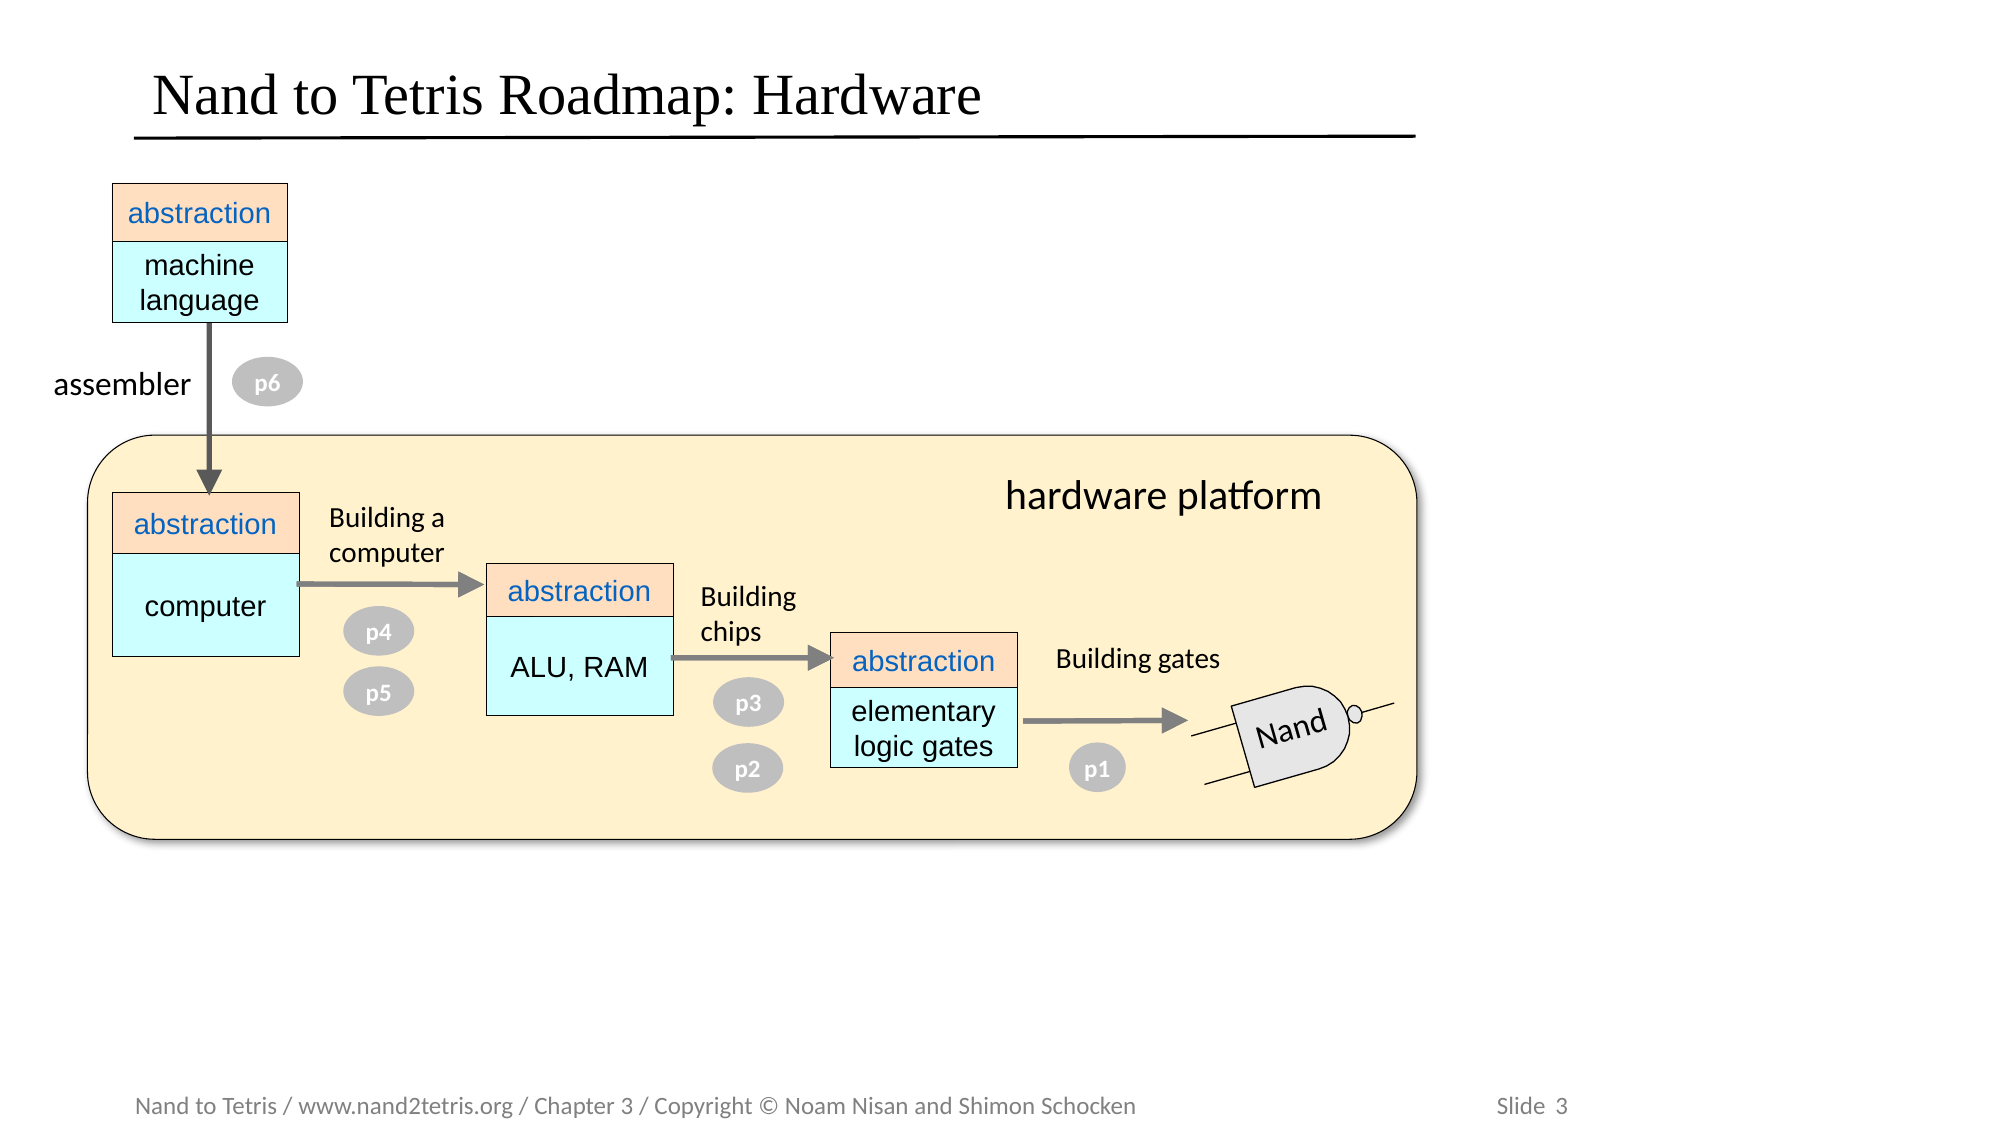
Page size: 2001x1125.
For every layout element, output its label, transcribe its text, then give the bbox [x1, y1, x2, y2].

text_box abstraction [830, 631, 1018, 687]
text_box p1 [1068, 741, 1127, 793]
text_box Building gates [1055, 638, 1221, 709]
text_box Building chips [700, 577, 811, 648]
title Nand to Tetris Roadmap: Hardware [137, 48, 1417, 144]
text_box p3 [712, 676, 785, 728]
text_box [296, 574, 485, 595]
text_box [255, 680, 452, 776]
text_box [485, 562, 673, 716]
text_box p2 [711, 742, 784, 794]
text_box computer [111, 554, 300, 656]
text_box abstraction [111, 182, 288, 240]
text_box [1023, 710, 1188, 731]
text_box Building a computer [329, 498, 485, 569]
text_box assembler [53, 362, 210, 403]
text_box p4 [342, 605, 415, 657]
text_box machine language [111, 240, 288, 322]
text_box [1189, 689, 1398, 775]
text_box hardware platform [1005, 467, 1323, 518]
text_box [86, 434, 1418, 840]
text_box abstraction [111, 492, 300, 554]
text_box p6 [231, 356, 304, 407]
text_box [198, 403, 220, 496]
text_box p5 [342, 665, 415, 717]
text_box [673, 647, 834, 669]
text_box elementary logic gates [830, 687, 1018, 768]
